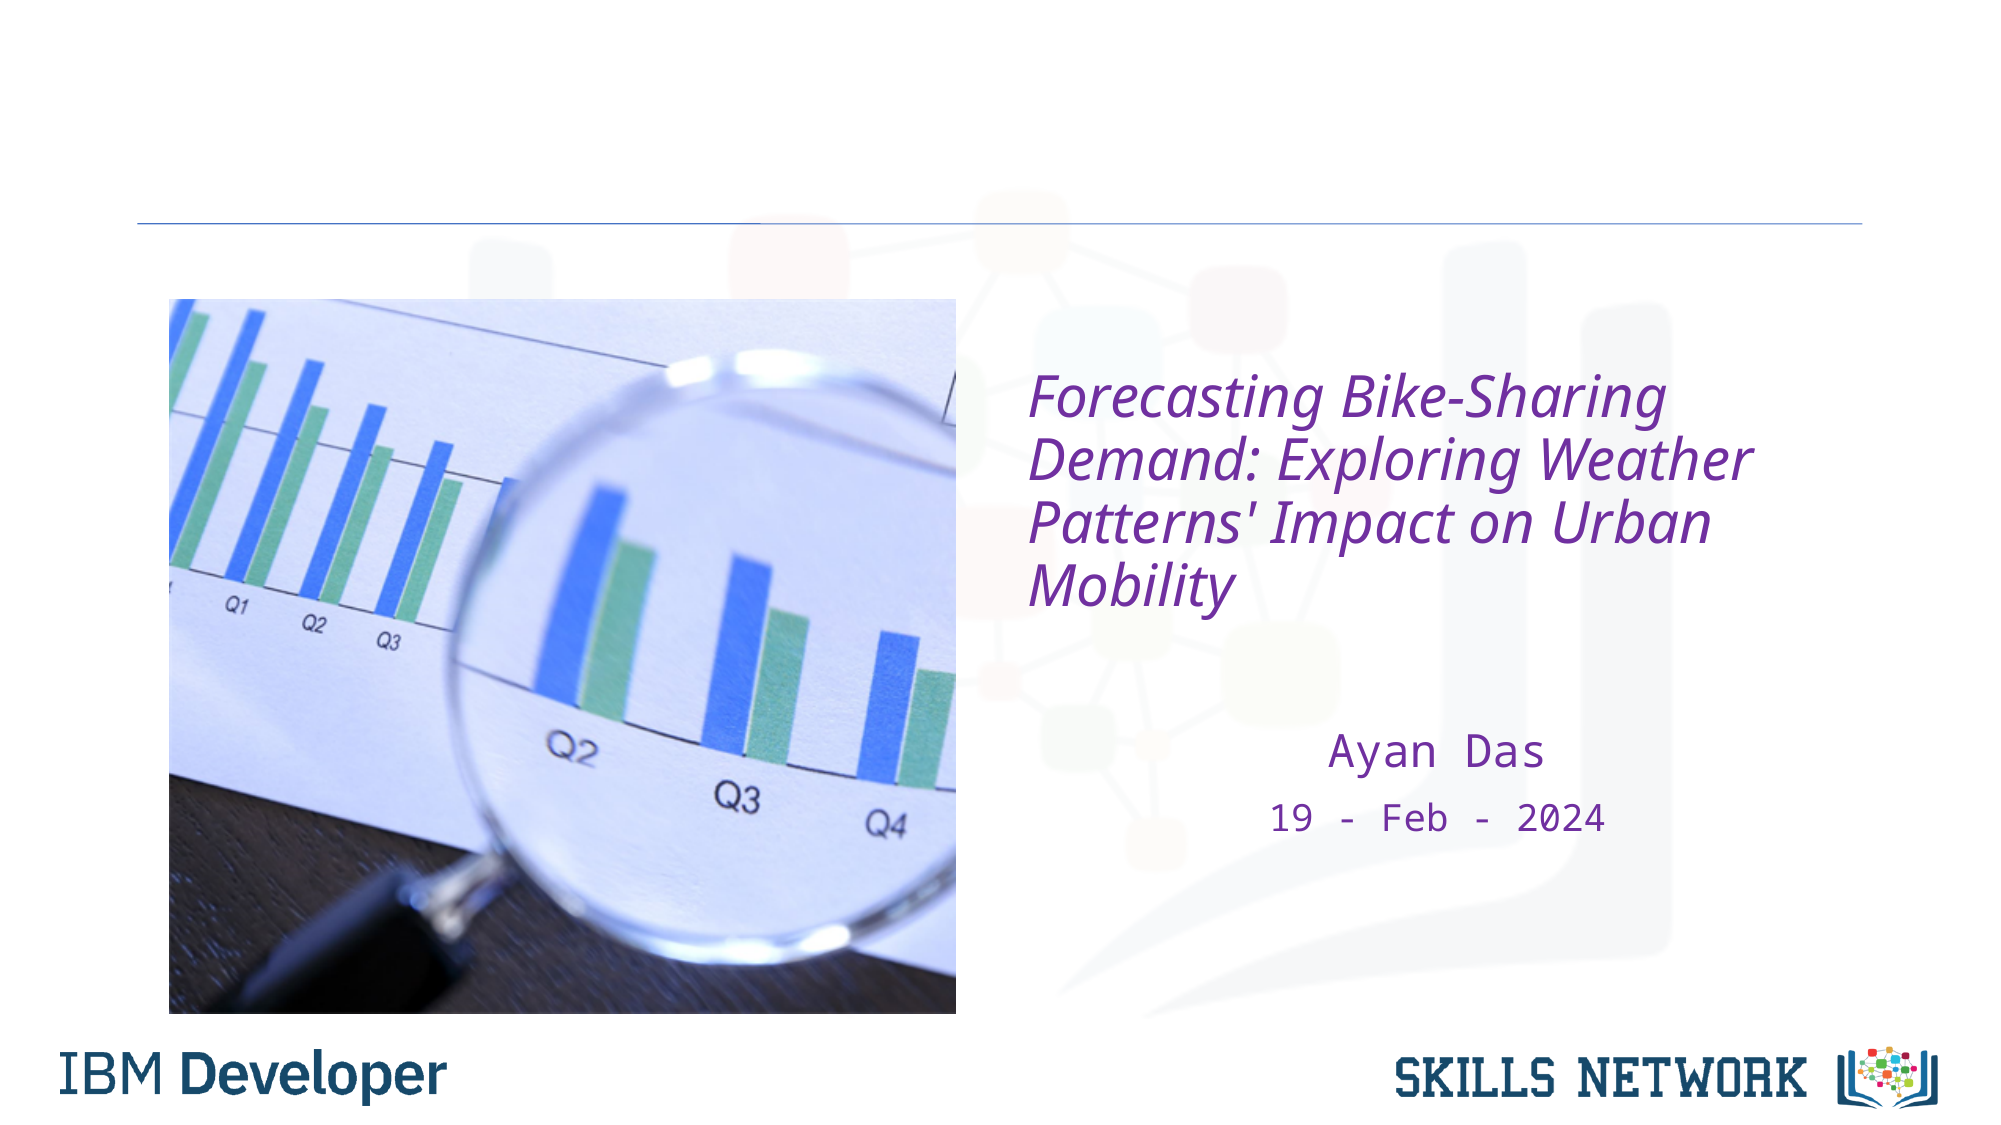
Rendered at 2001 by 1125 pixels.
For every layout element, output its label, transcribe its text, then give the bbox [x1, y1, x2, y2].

picture [169, 299, 956, 1014]
title Forecasting Bike-Sharing Demand: Exploring Weather Patterns' Impact on Urban Mobility [1012, 384, 1863, 583]
picture [1390, 1045, 1945, 1111]
list Ayan Das 19 - Feb - 2024 [1012, 583, 1863, 1014]
picture [55, 1045, 459, 1108]
